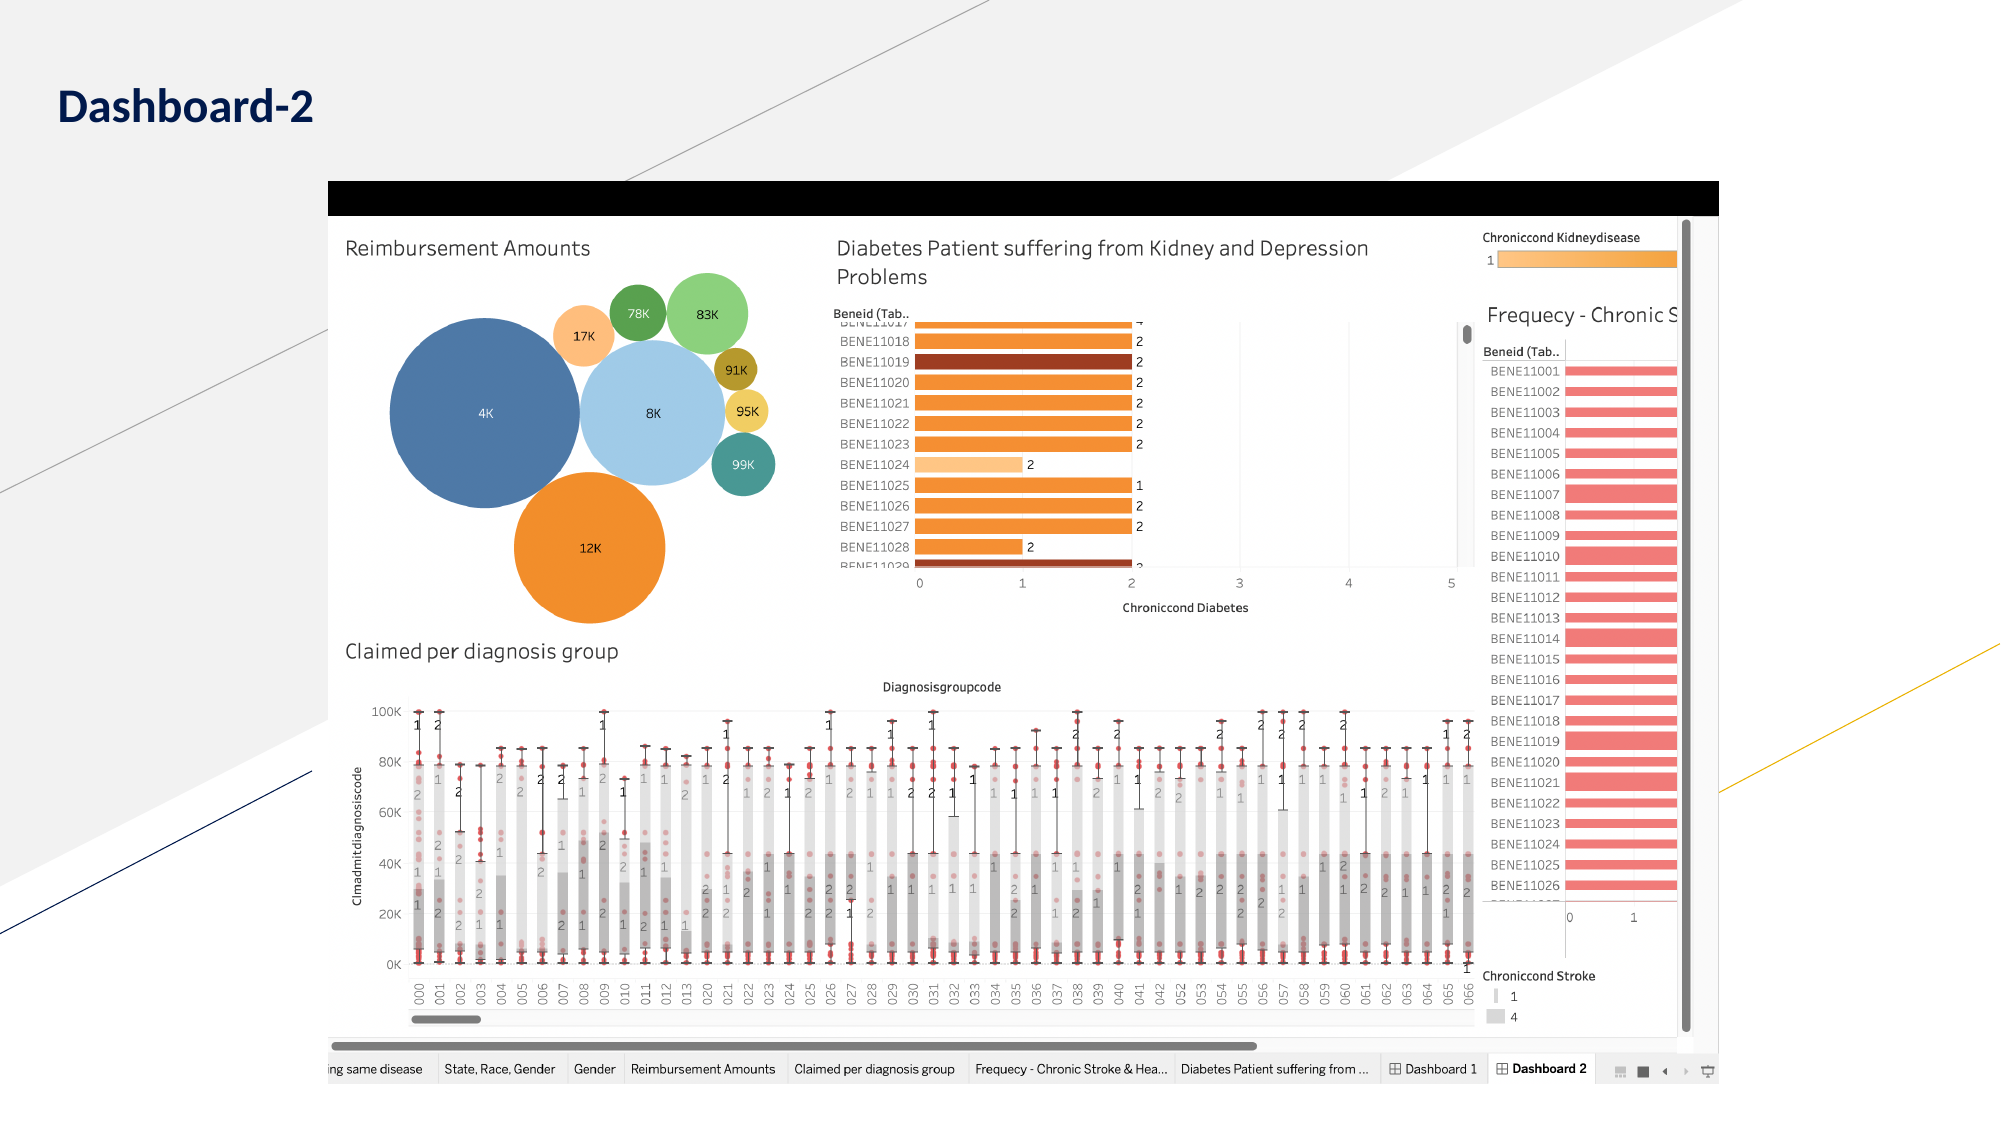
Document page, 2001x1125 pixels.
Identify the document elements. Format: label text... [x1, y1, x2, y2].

picture [328, 181, 1719, 1084]
title Dashboard-2 [42, 0, 1172, 134]
